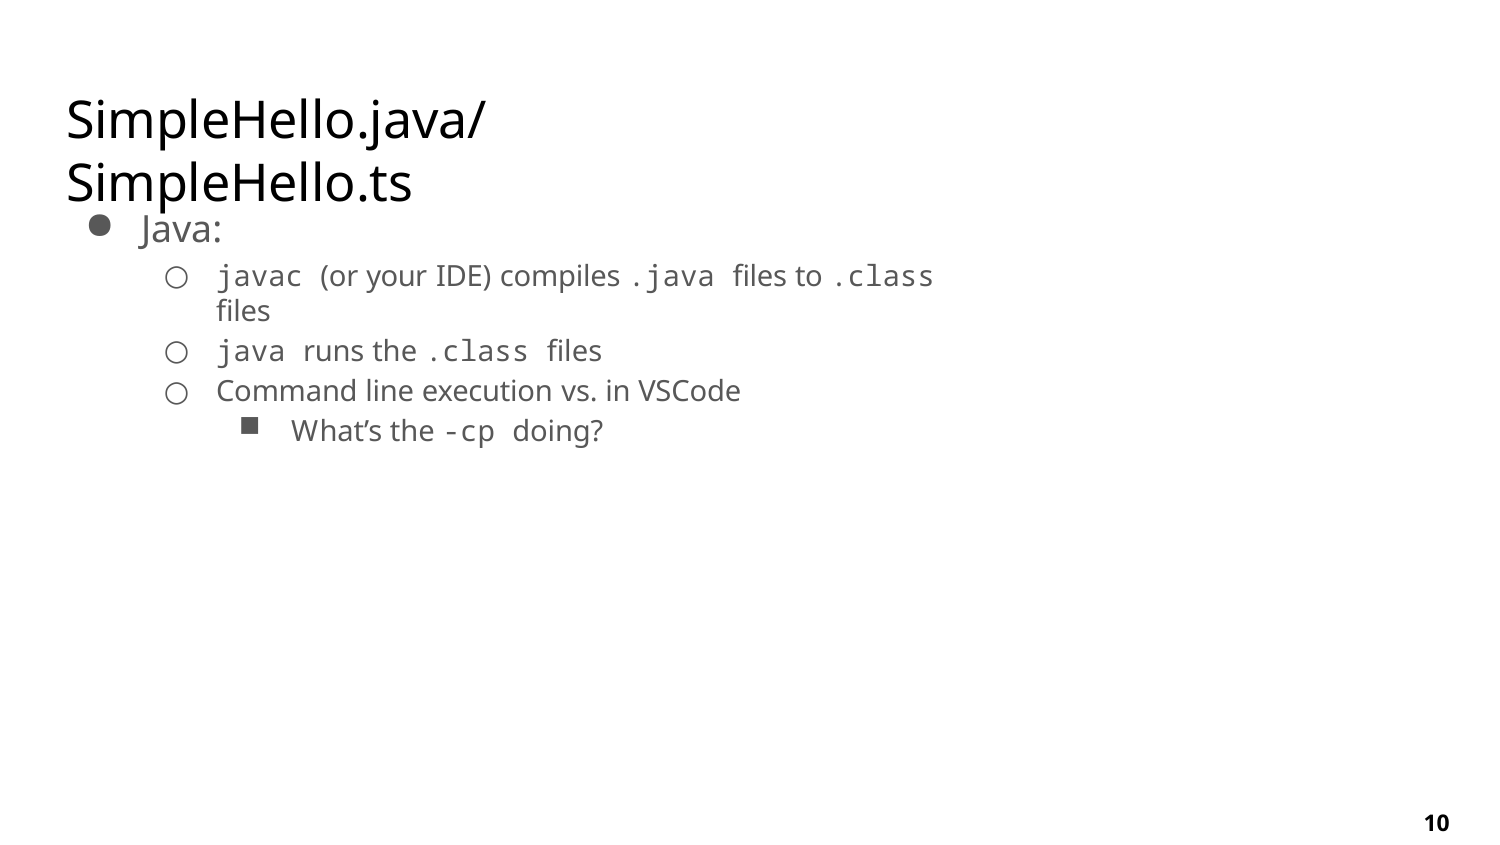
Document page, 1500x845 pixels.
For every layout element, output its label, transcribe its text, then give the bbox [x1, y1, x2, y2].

title SimpleHello.java/SimpleHello.ts [64, 84, 803, 228]
text_box Java: javac (or your IDE) compiles .java files to .class files java runs the .class files Command line execution vs. in VSCode What’s the -cp doing? [82, 195, 942, 448]
slide_number 10 [1417, 808, 1498, 837]
